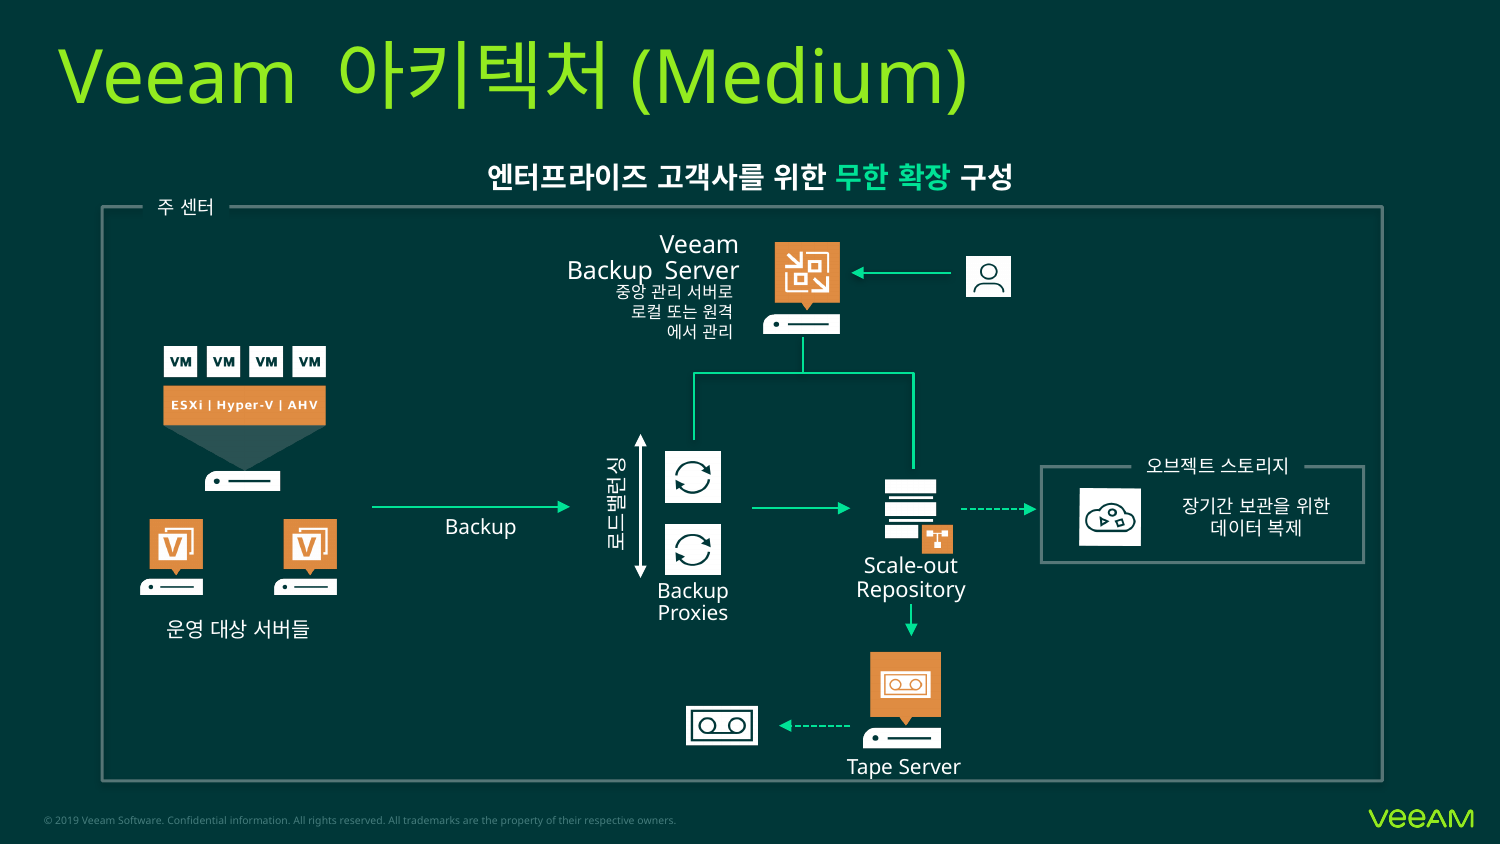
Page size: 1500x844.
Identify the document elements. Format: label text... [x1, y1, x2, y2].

text_box 엔터프라이즈 고객사를 위한 무한 확장 구성 [75, 140, 1426, 213]
picture [1368, 809, 1474, 828]
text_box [101, 189, 1383, 785]
title Veeam 아키텍처(Medium) [59, 28, 1432, 119]
